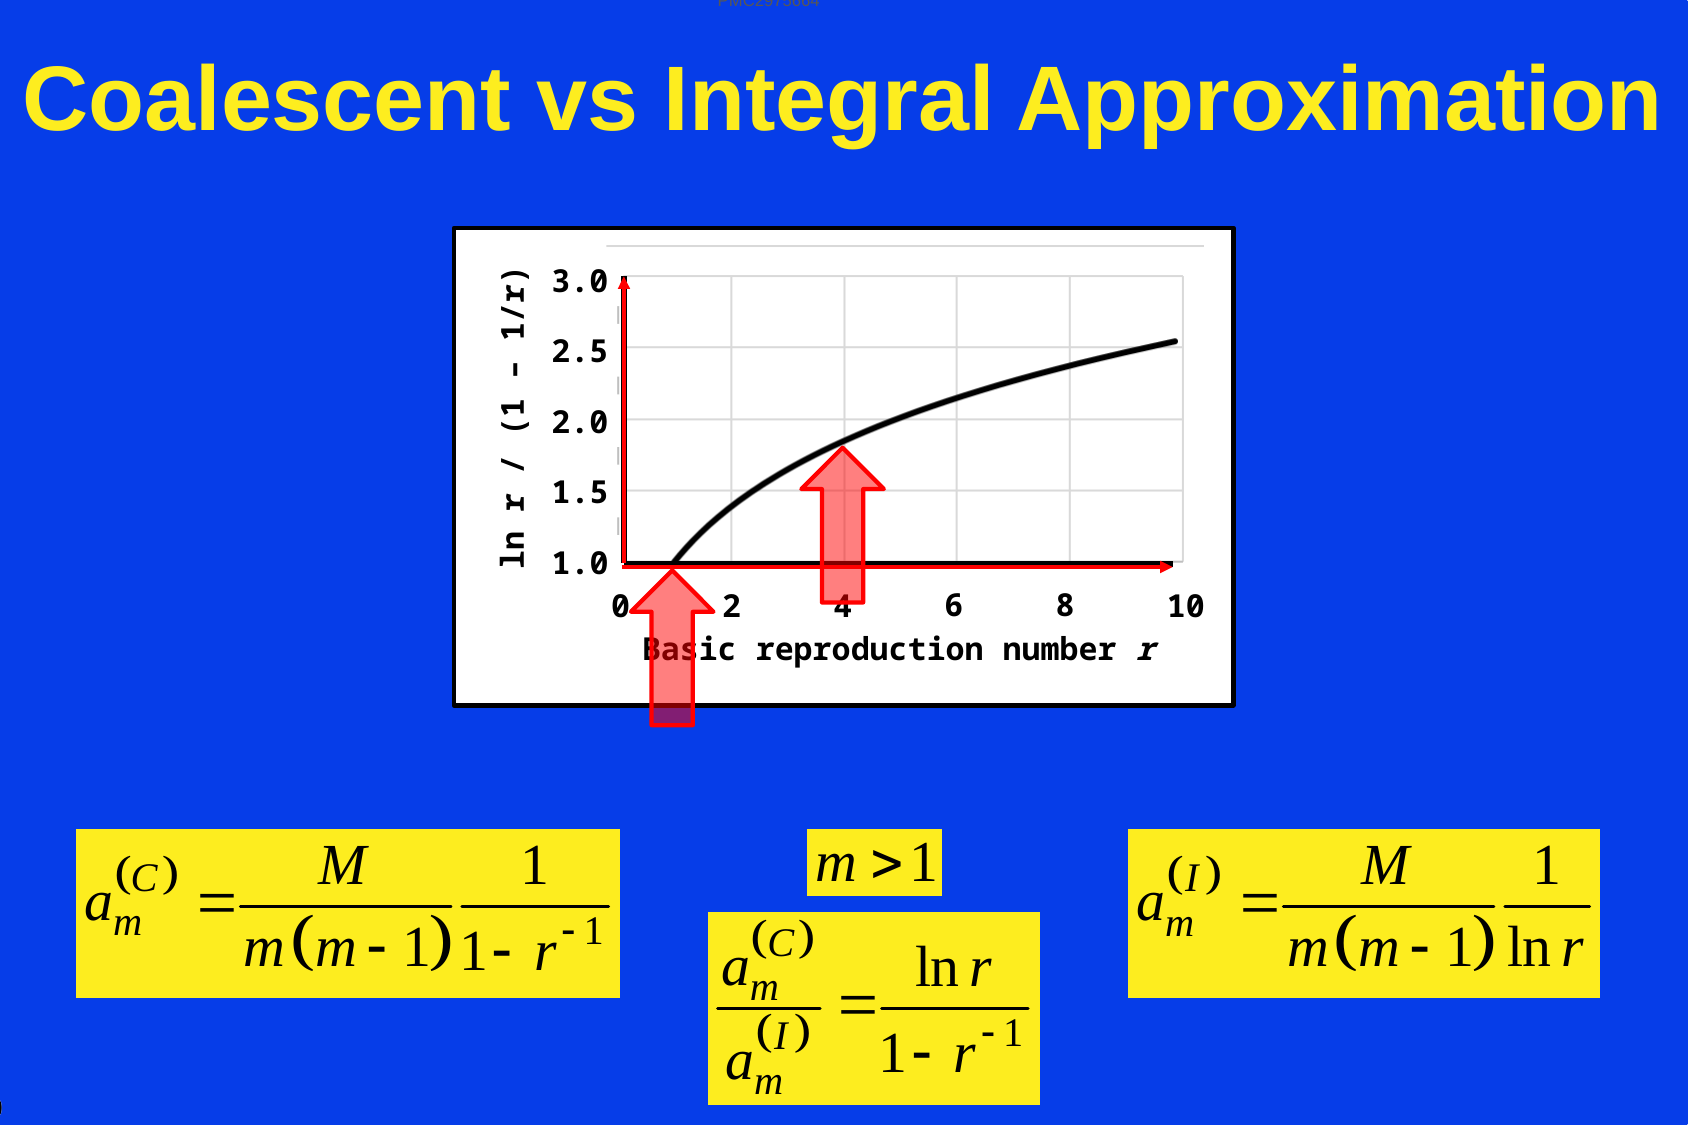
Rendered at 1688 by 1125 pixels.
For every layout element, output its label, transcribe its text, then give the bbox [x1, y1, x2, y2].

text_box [707, 911, 1041, 1106]
text_box [651, 714, 693, 726]
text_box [453, 227, 1234, 706]
text_box Coalescent vs Integral Approximation [0, 0, 1688, 188]
text_box PMC2975664 [717, 0, 970, 55]
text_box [75, 828, 621, 999]
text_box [806, 828, 942, 897]
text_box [1127, 828, 1601, 999]
